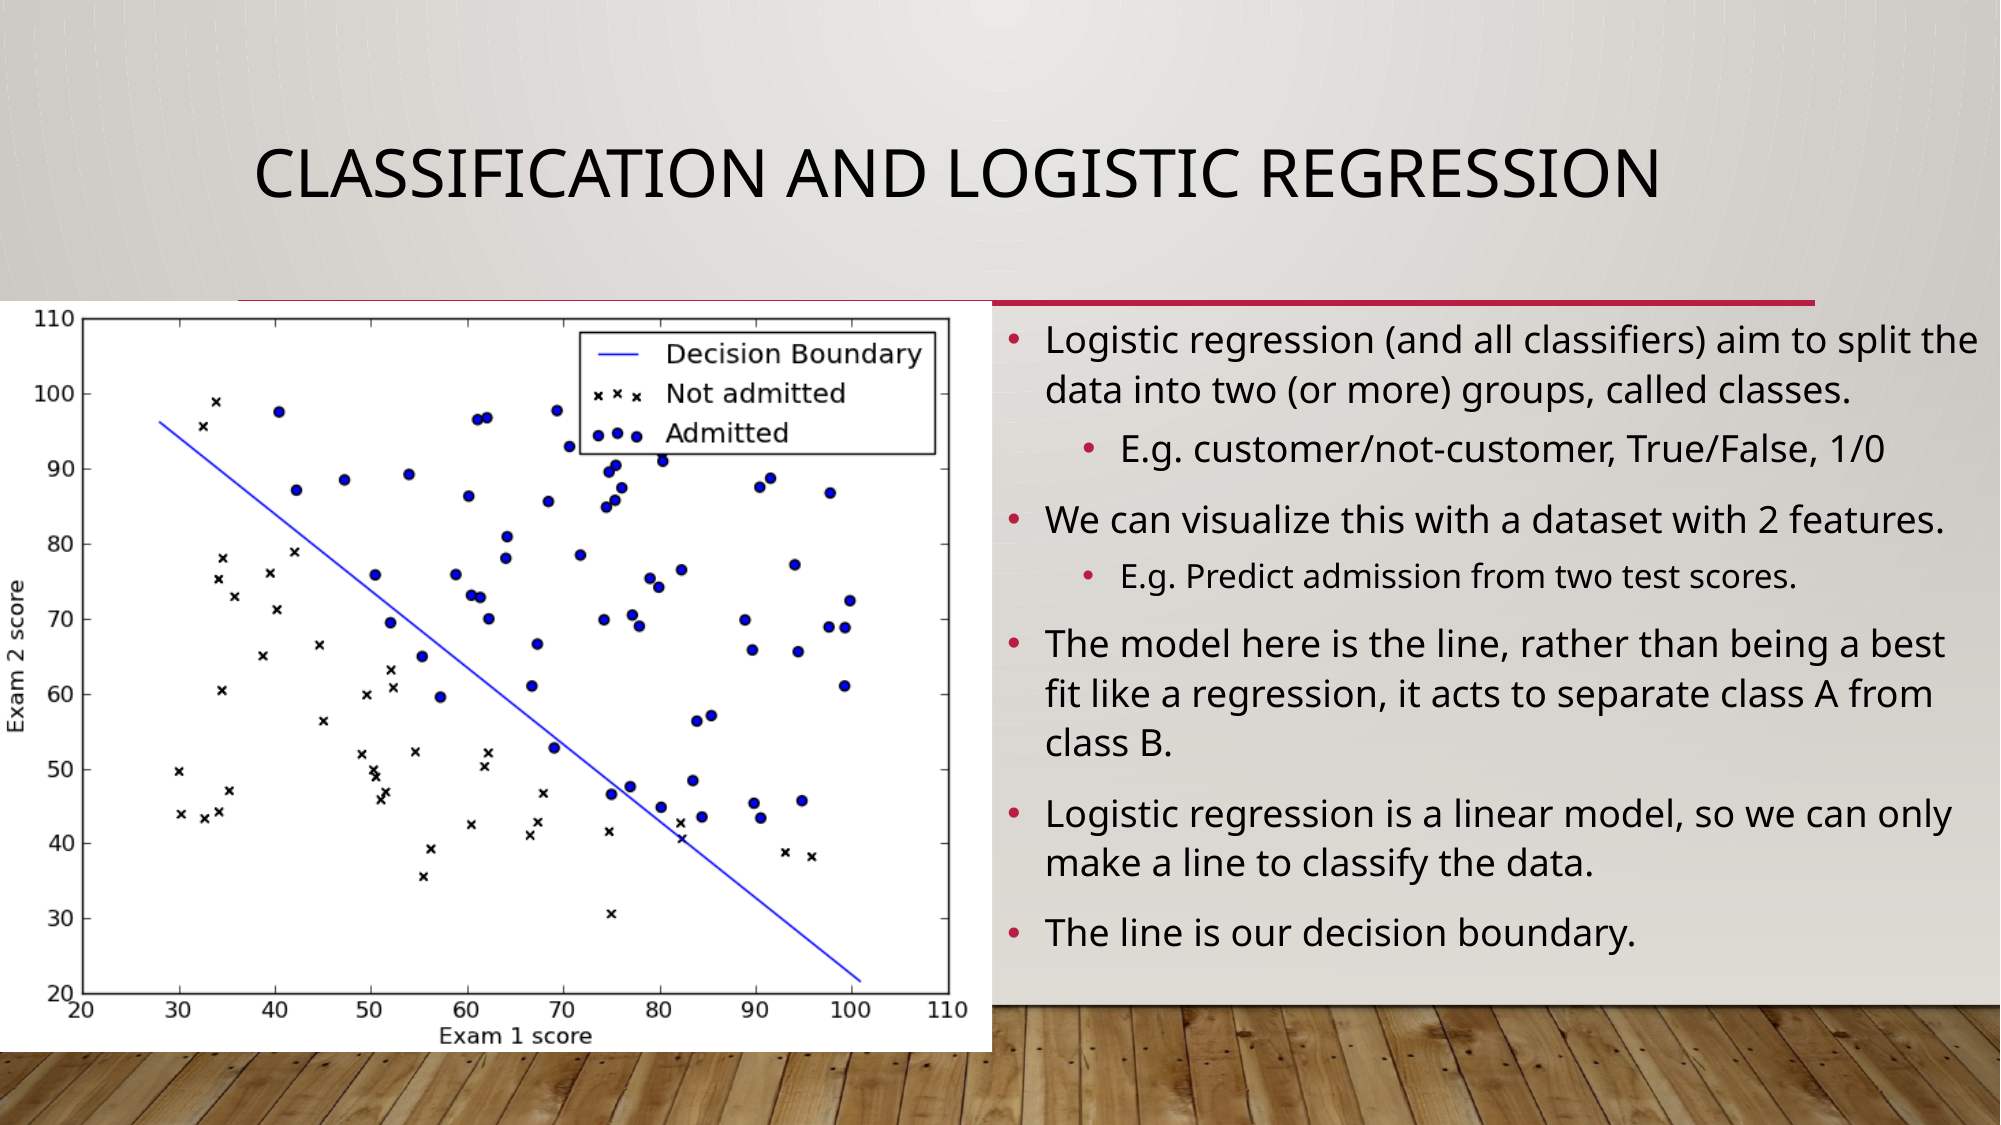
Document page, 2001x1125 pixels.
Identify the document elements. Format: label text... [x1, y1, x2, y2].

list Logistic regression (and all classifiers) aim to split the data into two (or more) groups, called classes. E.g. customer/not-customer, True/False, 1/0 We can visualize this with a dataset with 2 features. E.g. Predict admission from two test scores. The model here is the line, rather than being a best fit like a regression, it acts to separate class A from class B. Logistic regression is a linear model, so we can only make a line to classify the data. The line is our decision boundary. [993, 304, 2000, 1010]
title Classification and Logistic Regression [238, 131, 1814, 304]
picture [0, 300, 2000, 1125]
